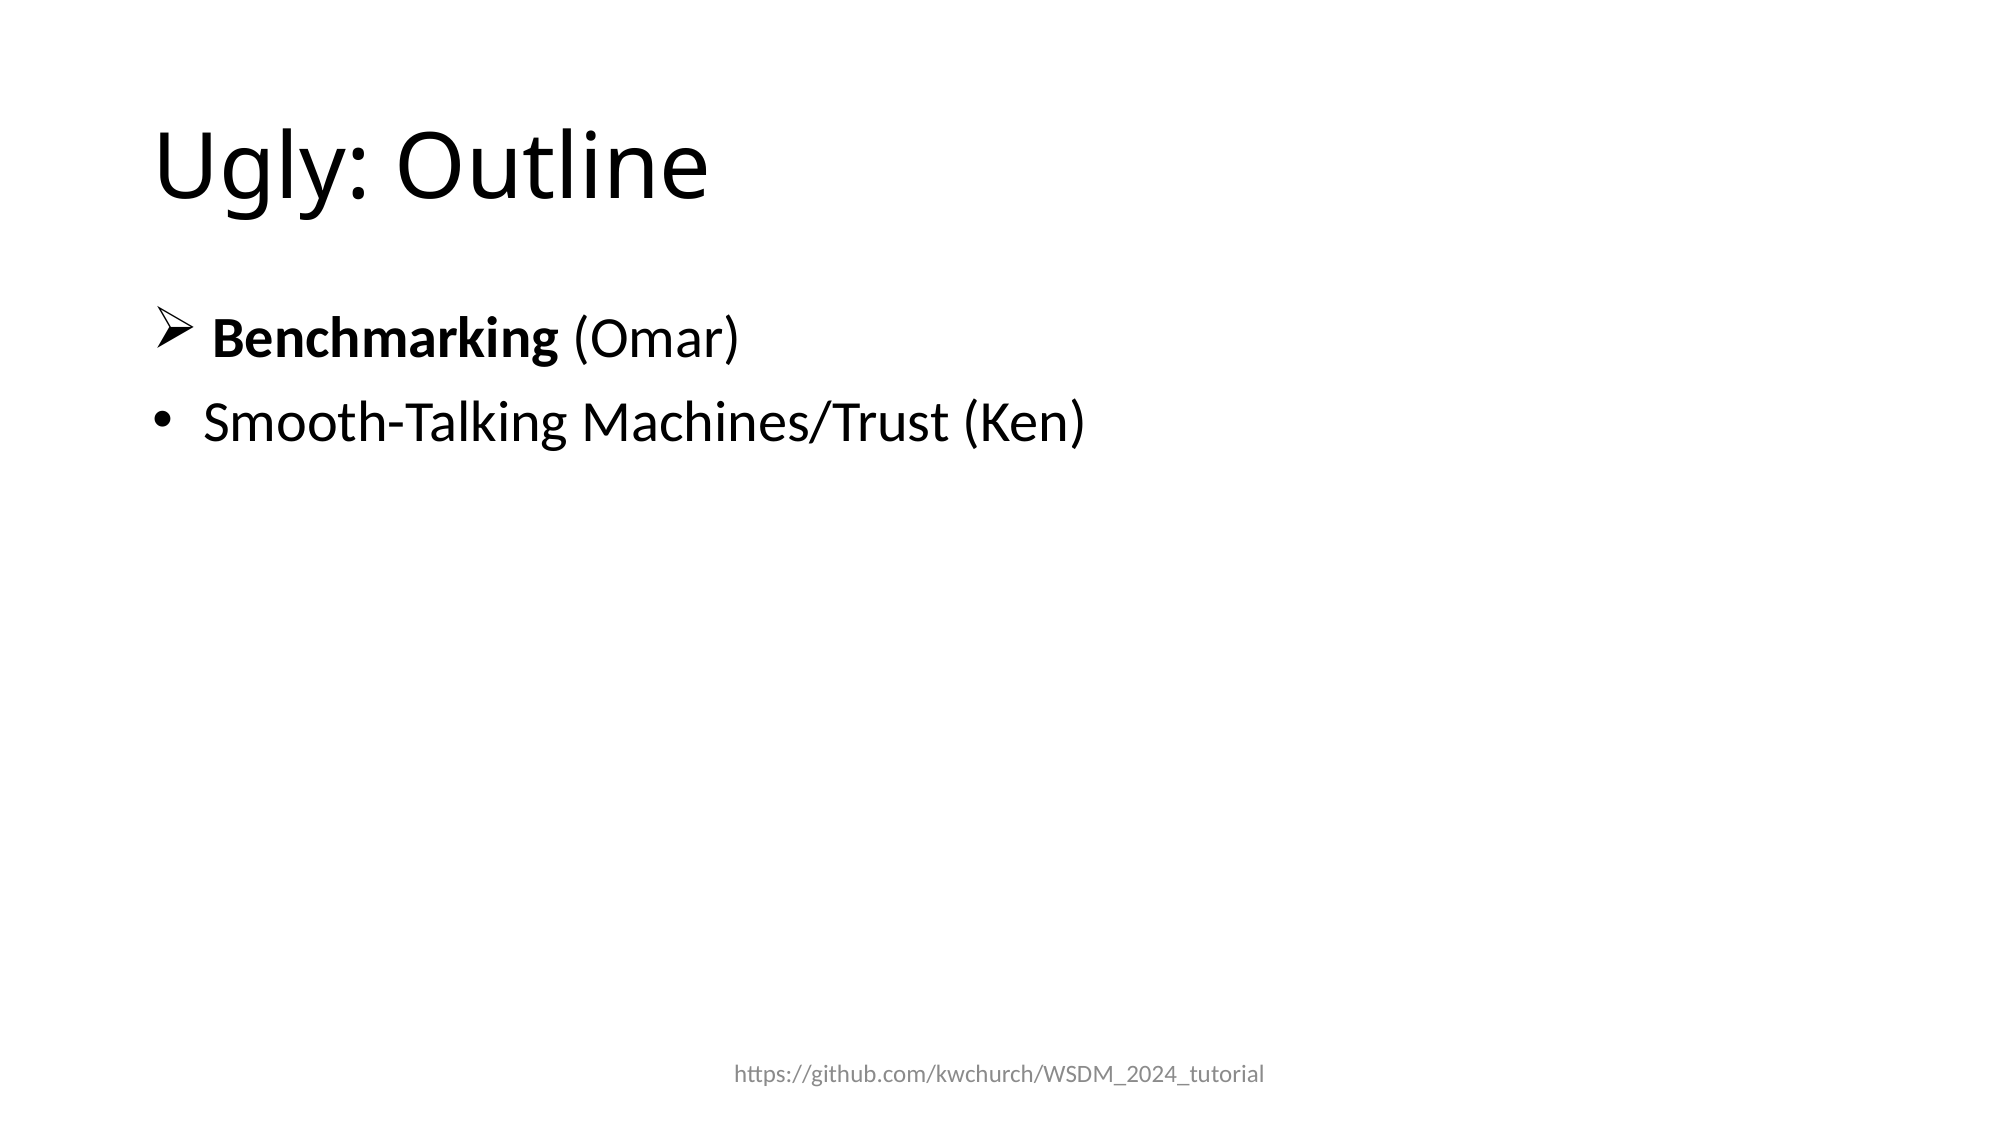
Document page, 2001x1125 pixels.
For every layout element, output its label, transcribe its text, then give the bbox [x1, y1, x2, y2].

footer https://github.com/kwchurch/WSDM_2024_tutorial [662, 1042, 1338, 1103]
list Benchmarking (Omar) Smooth-Talking Machines/Trust (Ken) [137, 299, 1863, 1014]
title Ugly: Outline [137, 59, 1863, 278]
